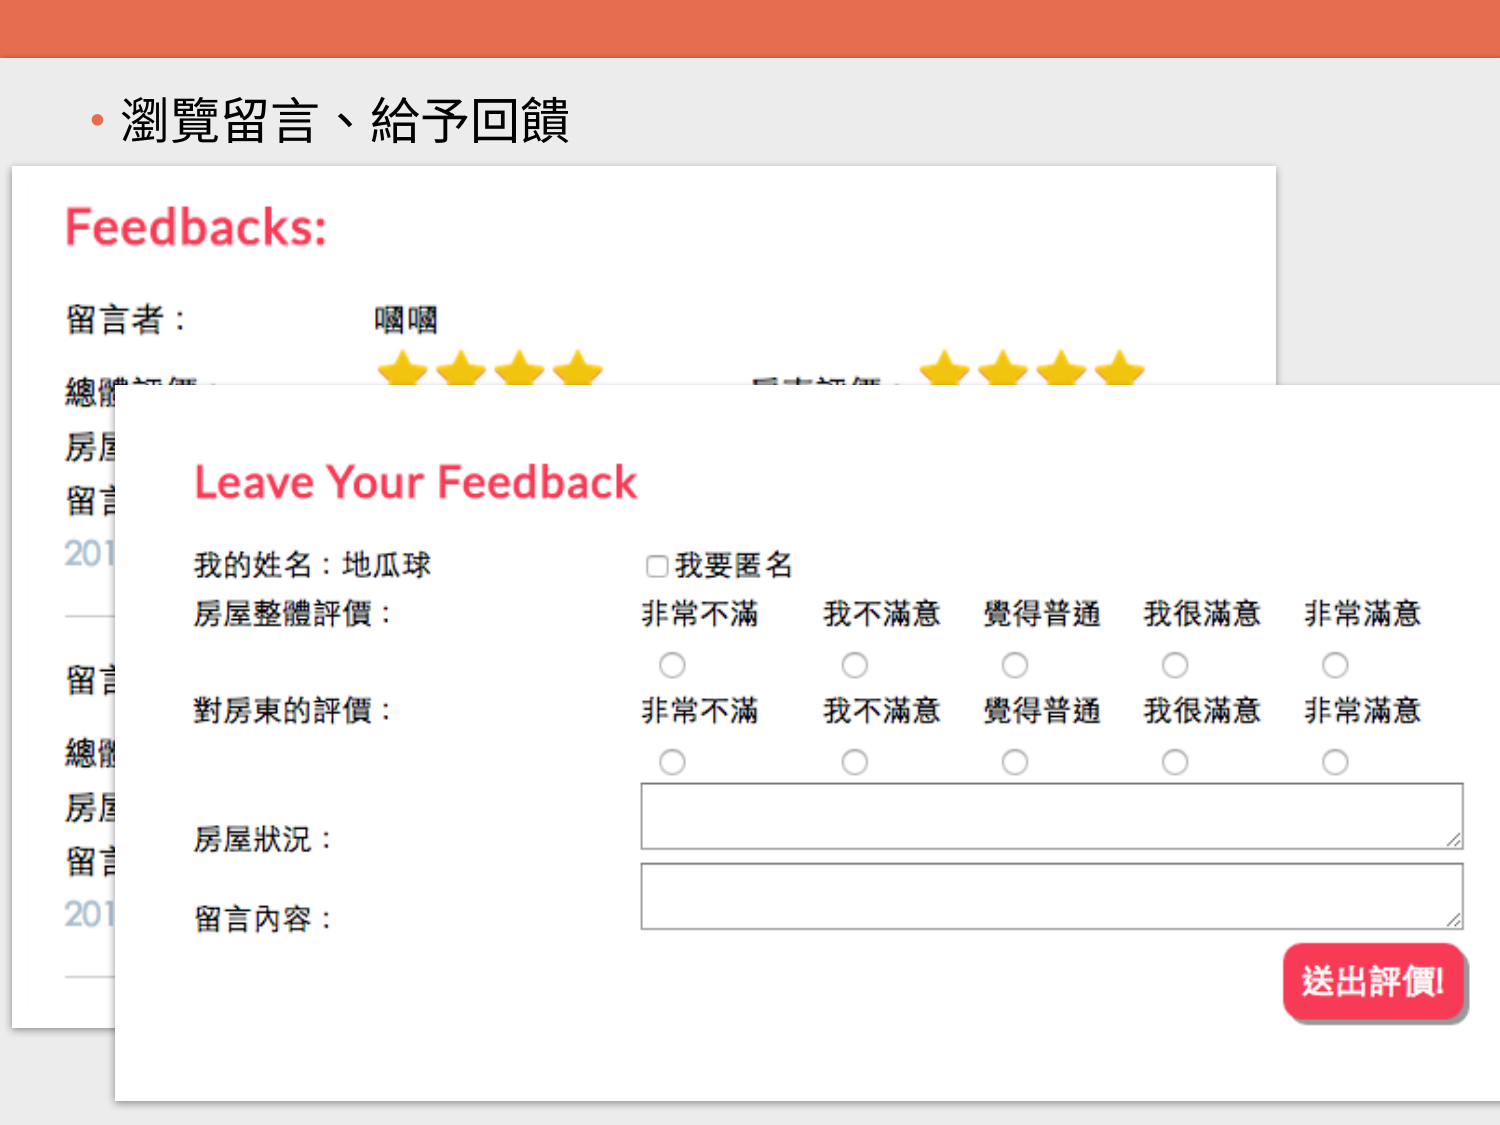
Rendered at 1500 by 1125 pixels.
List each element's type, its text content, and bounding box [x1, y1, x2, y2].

picture [25, 179, 1500, 1087]
list 瀏覽留言、給予回饋 [75, 82, 1425, 383]
text_box [0, 57, 1500, 1125]
